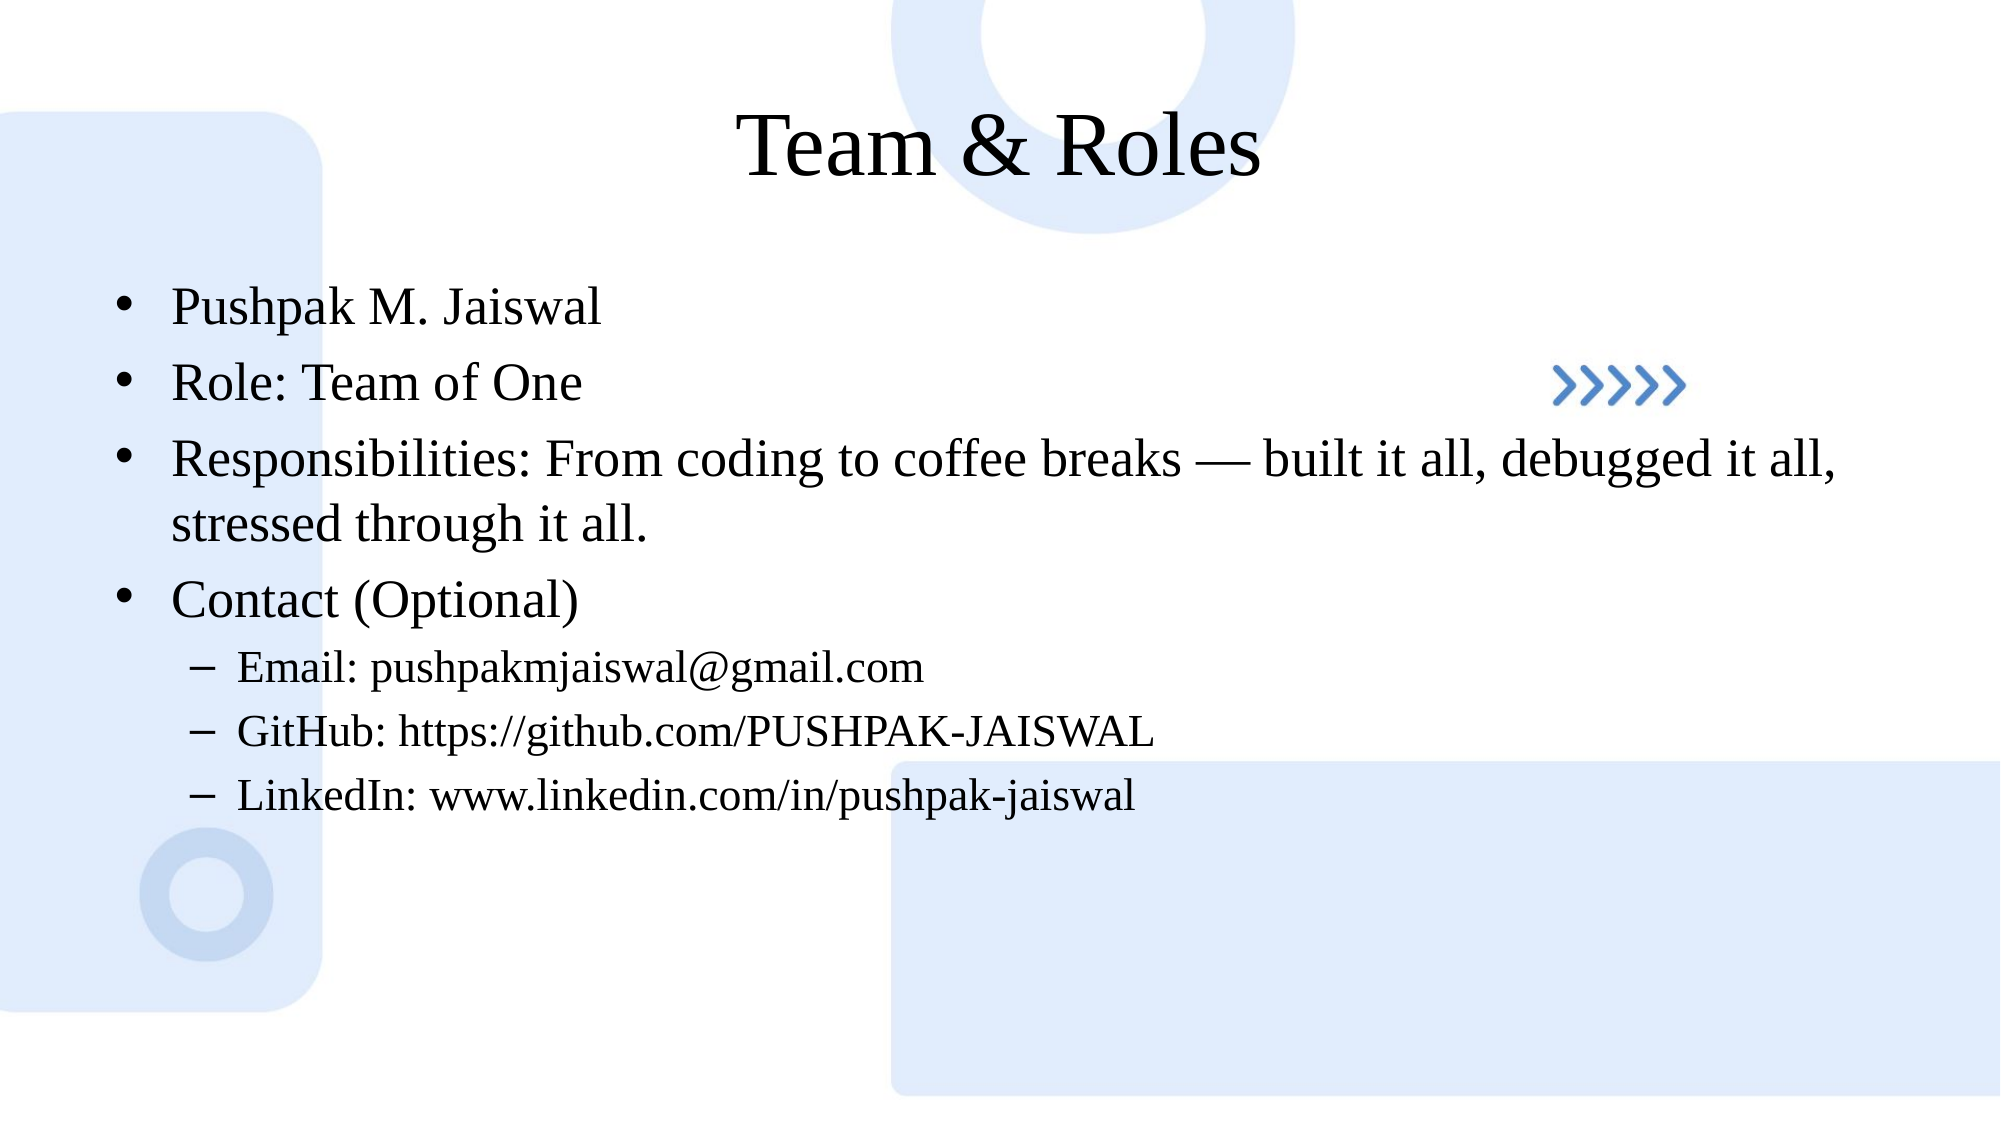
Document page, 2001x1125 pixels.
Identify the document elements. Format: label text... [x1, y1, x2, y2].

list Pushpak M. Jaiswal Role: Team of One Responsibilities: From coding to coffee breaks — built it all, debugged it all, stressed through it all. Contact (Optional) Email: pushpakmjaiswal@gmail.com GitHub: https://github.com/PUSHPAK-JAISWAL LinkedIn: www.linkedin.com/in/pushpak-jaiswal [99, 262, 1900, 1005]
picture [0, 0, 2001, 1125]
title Team & Roles [99, 45, 1900, 233]
